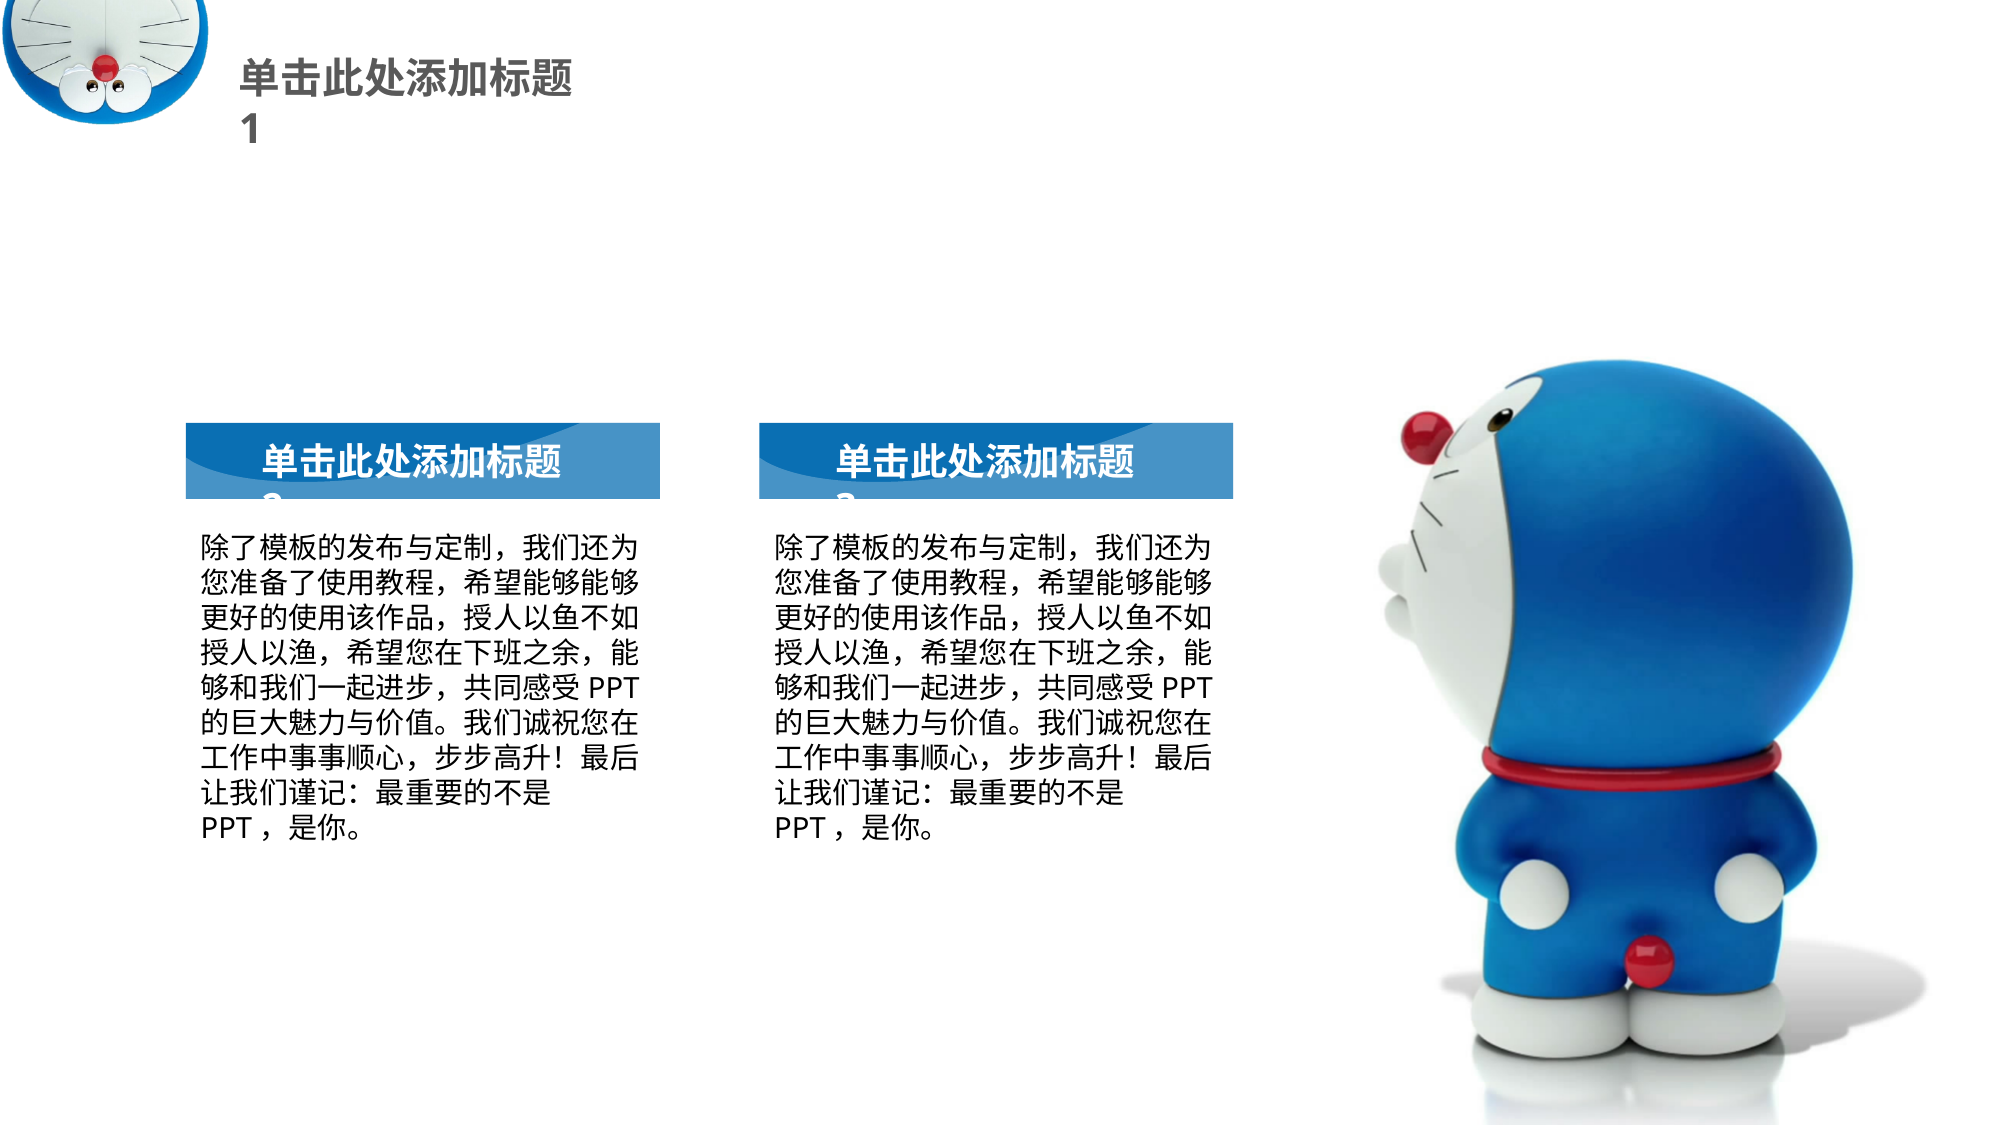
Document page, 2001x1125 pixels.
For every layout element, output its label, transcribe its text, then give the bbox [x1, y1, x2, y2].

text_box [759, 422, 1234, 500]
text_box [185, 422, 661, 500]
text_box 单击此处添加标题1 [224, 44, 593, 159]
text_box 除了模板的发布与定制，我们还为您准备了使用教程，希望能够能够更好的使用该作品，授人以鱼不如授人以渔，希望您在下班之余，能够和我们一起进步，共同感受PPT的巨大魅力与价值。我们诚祝您在工作中事事顺心，步步高升！最后让我们谨记：最重要的不是PPT，是你。 [759, 522, 1234, 852]
text_box 除了模板的发布与定制，我们还为您准备了使用教程，希望能够能够更好的使用该作品，授人以鱼不如授人以渔，希望您在下班之余，能够和我们一起进步，共同感受PPT的巨大魅力与价值。我们诚祝您在工作中事事顺心，步步高升！最后让我们谨记：最重要的不是PPT，是你。 [185, 522, 660, 852]
picture [0, 0, 210, 126]
picture [1341, 295, 2000, 1125]
